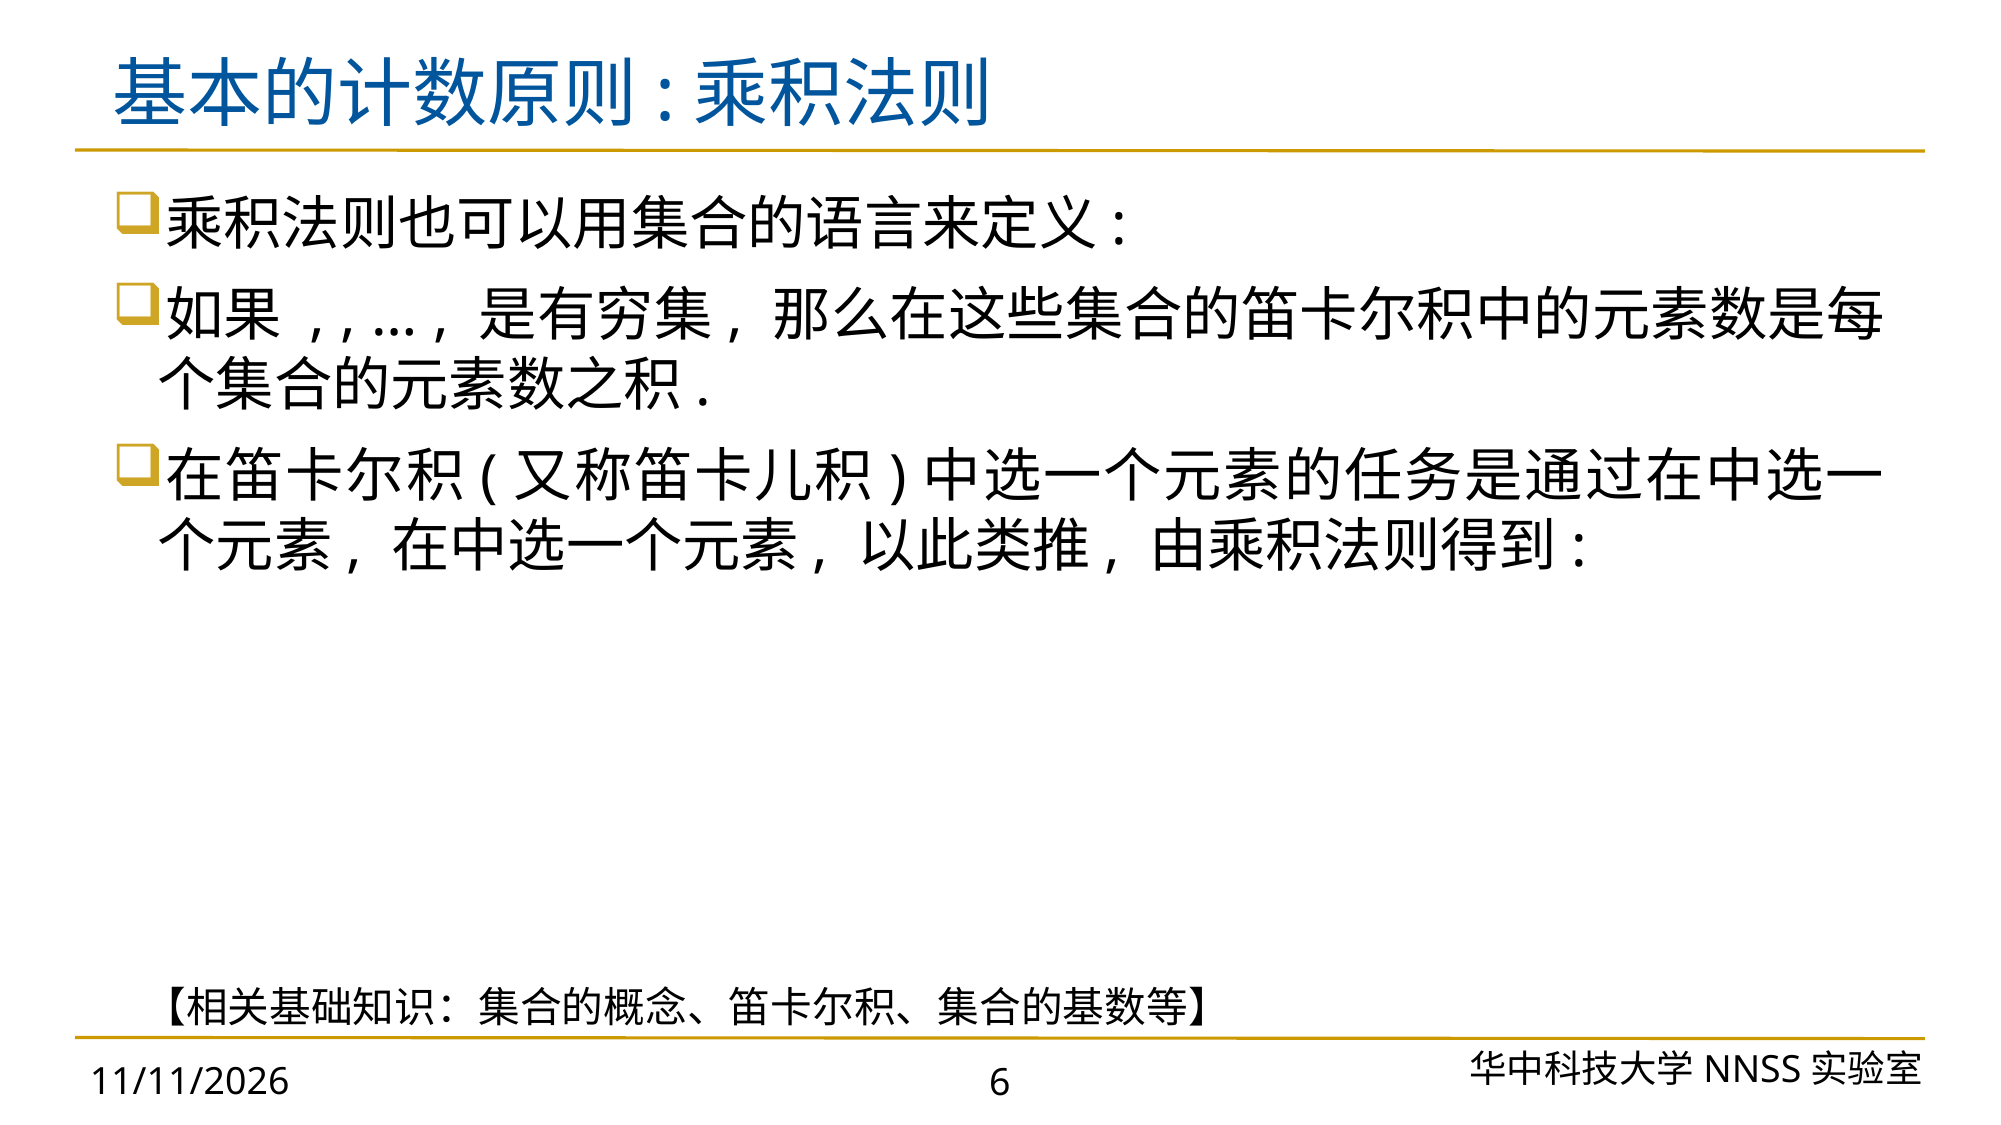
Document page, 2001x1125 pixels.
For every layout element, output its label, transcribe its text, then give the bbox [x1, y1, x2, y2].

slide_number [75, 1050, 550, 1111]
slide_number 6 [699, 1050, 1300, 1111]
title 基本的计数原则:乘积法则 [97, 44, 1900, 149]
text_box 【相关基础知识：集合的概念、笛卡尔积、集合的基数等】 [129, 973, 1245, 1039]
footer 华中科技大学NNSS实验室 [1137, 1037, 1938, 1113]
